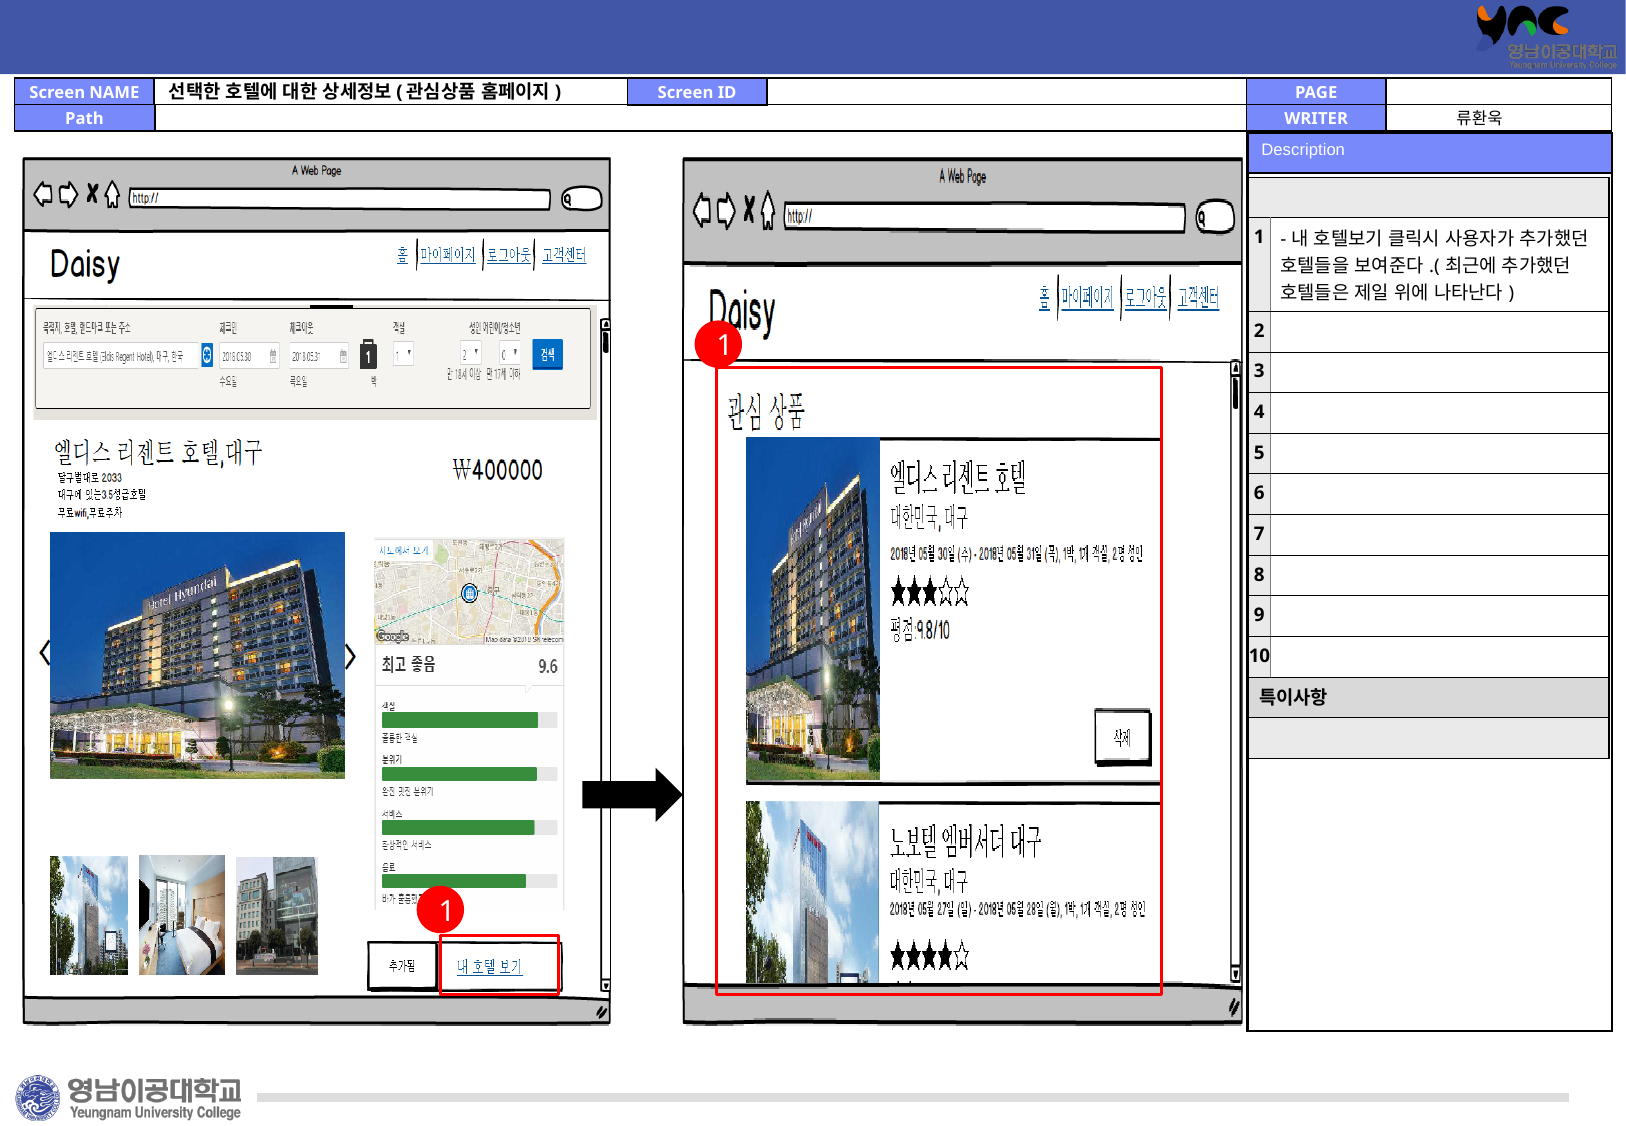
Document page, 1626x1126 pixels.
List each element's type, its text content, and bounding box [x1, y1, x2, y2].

table_cell 특이사항 [1250, 678, 1608, 717]
table_cell [1271, 434, 1608, 473]
table_cell 4 [1250, 393, 1270, 433]
table_cell [1271, 312, 1608, 352]
table_cell [1271, 515, 1608, 555]
table_cell [1271, 474, 1608, 514]
table_cell 1 [1250, 218, 1270, 311]
table_cell 10 [1250, 637, 1270, 677]
table_cell 7 [1250, 515, 1270, 555]
table_cell -내 호텔보기 클릭시 사용자가 추가했던 호텔들을 보여준다.(최근에 추가했던 호텔들은 제일 위에 나타난다) [1271, 218, 1608, 311]
picture [15, 1075, 241, 1121]
table_cell [1271, 393, 1608, 433]
table_cell [1271, 556, 1608, 595]
table_cell [1271, 637, 1608, 677]
table_cell [1250, 718, 1608, 758]
table_cell 2 [1250, 312, 1270, 352]
picture [21, 157, 612, 1026]
table_cell 3 [1250, 353, 1270, 392]
table_cell [1271, 596, 1608, 636]
table_cell 5 [1250, 434, 1270, 473]
picture [682, 157, 1244, 1026]
text_box 선택한 호텔에 대한 상세정보(관심상품 홈페이지) [154, 78, 628, 105]
table_cell [1271, 353, 1608, 392]
text_box [619, 767, 675, 822]
table_header [1250, 178, 1608, 217]
table_cell 9 [1250, 596, 1270, 636]
picture [1476, 5, 1617, 69]
table_cell 8 [1250, 556, 1270, 595]
table_cell 6 [1250, 474, 1270, 514]
